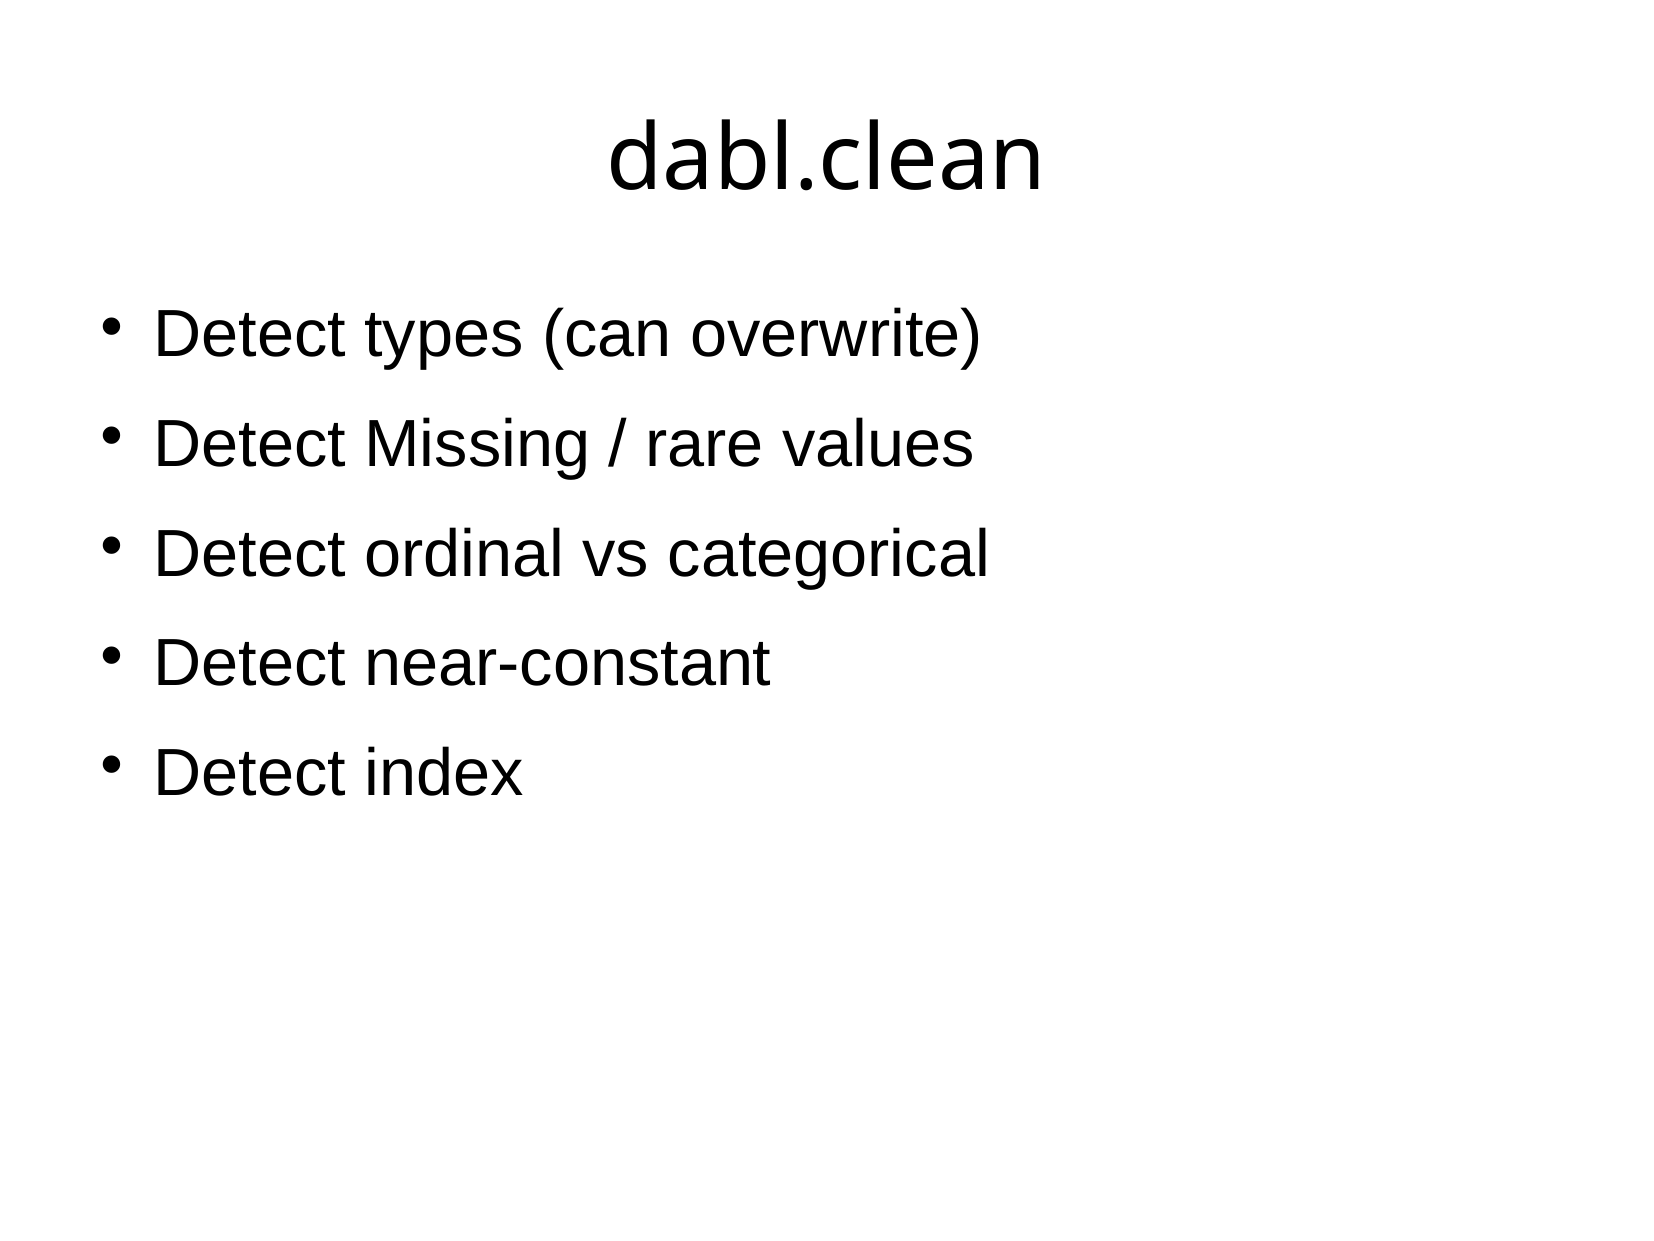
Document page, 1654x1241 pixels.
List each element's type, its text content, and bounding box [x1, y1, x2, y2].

text_box dabl.clean [82, 49, 1571, 257]
text_box Detect types (can overwrite) Detect Missing / rare values Detect ordinal vs categorical Detect near-constant Detect index [82, 290, 1571, 1010]
